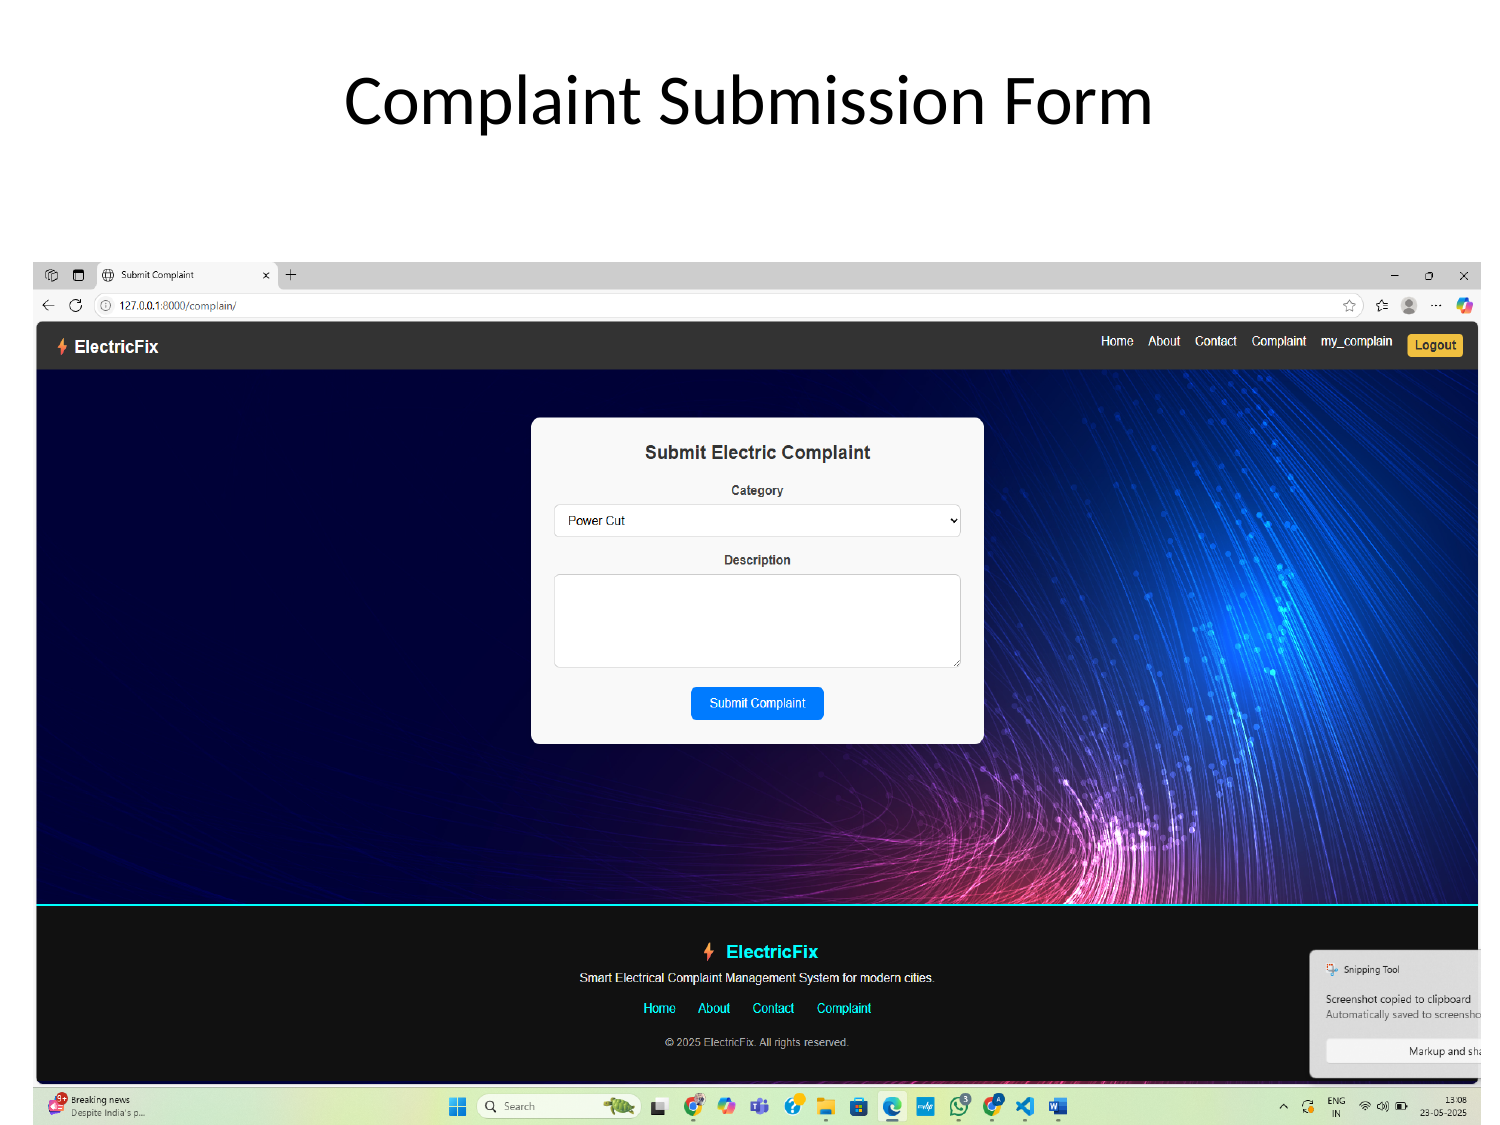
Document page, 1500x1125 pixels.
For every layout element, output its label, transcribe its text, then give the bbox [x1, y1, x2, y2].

picture [33, 262, 1482, 1125]
title Complaint Submission Form [75, 45, 1425, 233]
